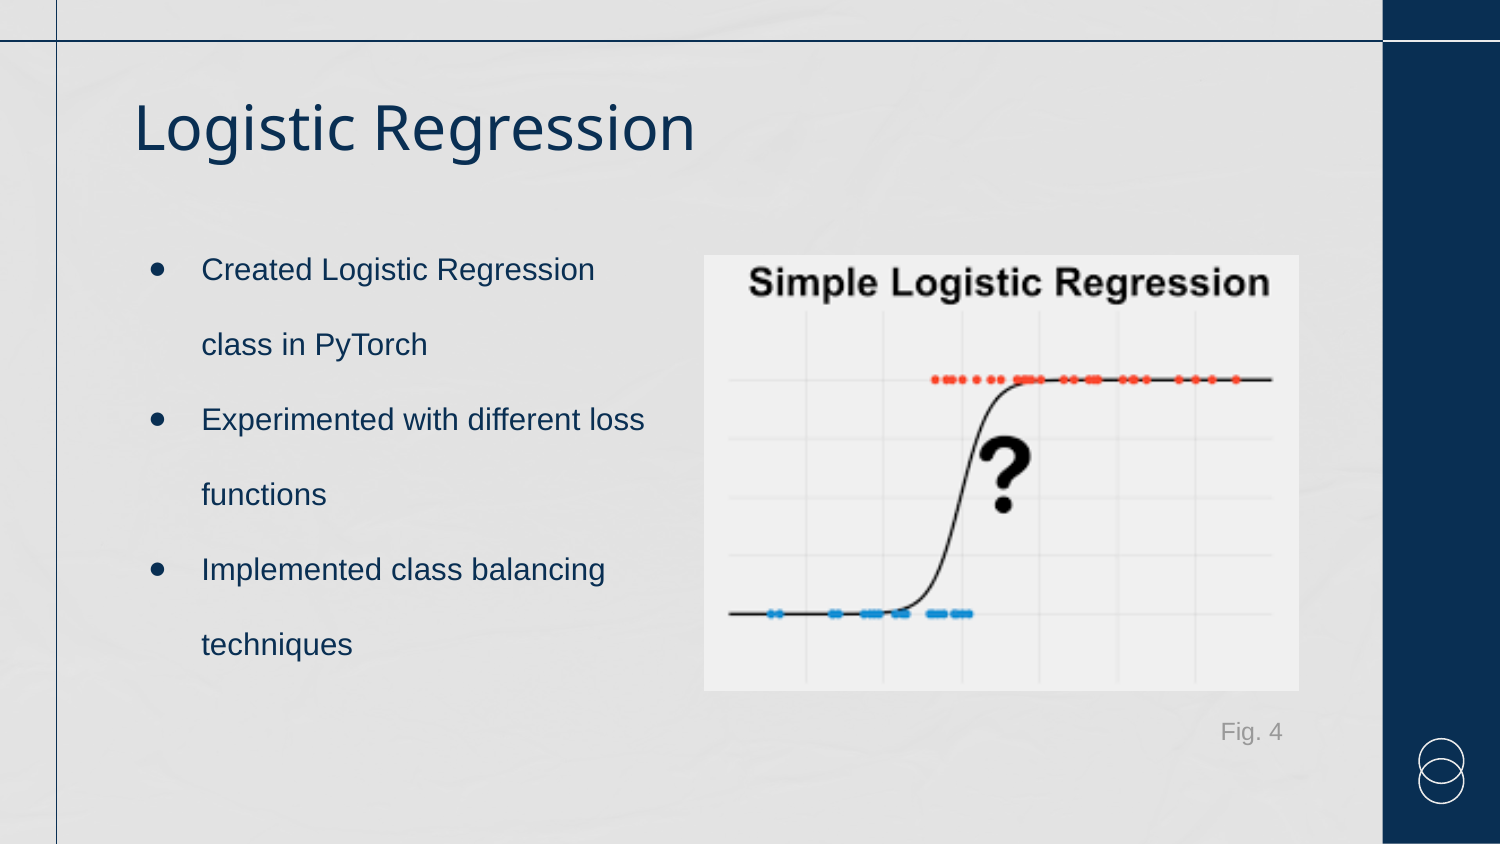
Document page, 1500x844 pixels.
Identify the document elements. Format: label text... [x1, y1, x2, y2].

title Logistic Regression [118, 72, 1382, 167]
list Created Logistic Regression class in PyTorch Experimented with different loss functions Implemented class balancing techniques [111, 197, 679, 430]
picture [703, 255, 1300, 691]
text_box Fig. 4 [1205, 700, 1309, 777]
